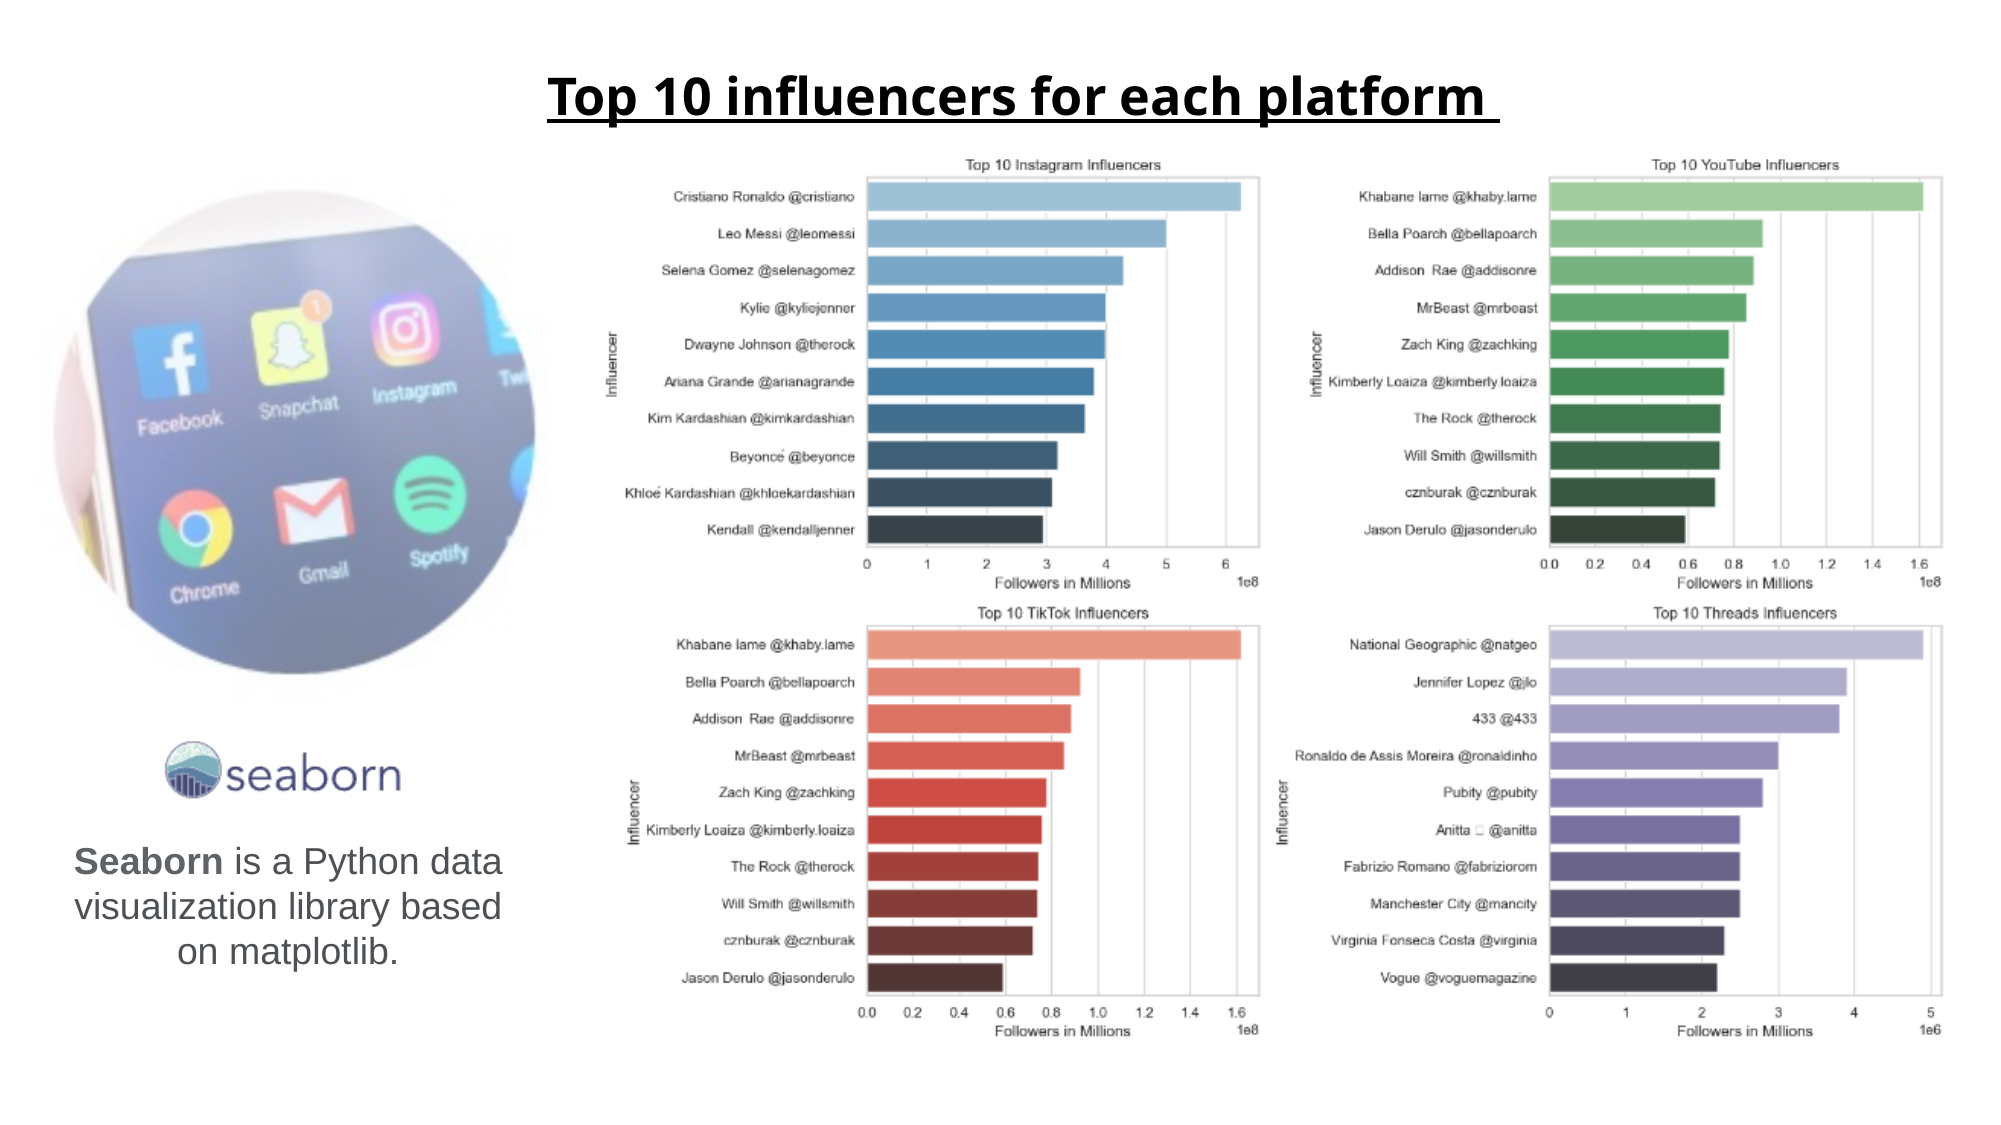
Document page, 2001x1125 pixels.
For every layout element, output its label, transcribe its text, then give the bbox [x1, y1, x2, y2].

text_box Seaborn is a Python data visualization library based on matplotlib. [47, 829, 530, 980]
picture [588, 157, 1983, 1045]
picture [0, 162, 578, 707]
text_box Top 10 influencers for each platform [47, 55, 2000, 134]
picture [153, 728, 416, 805]
